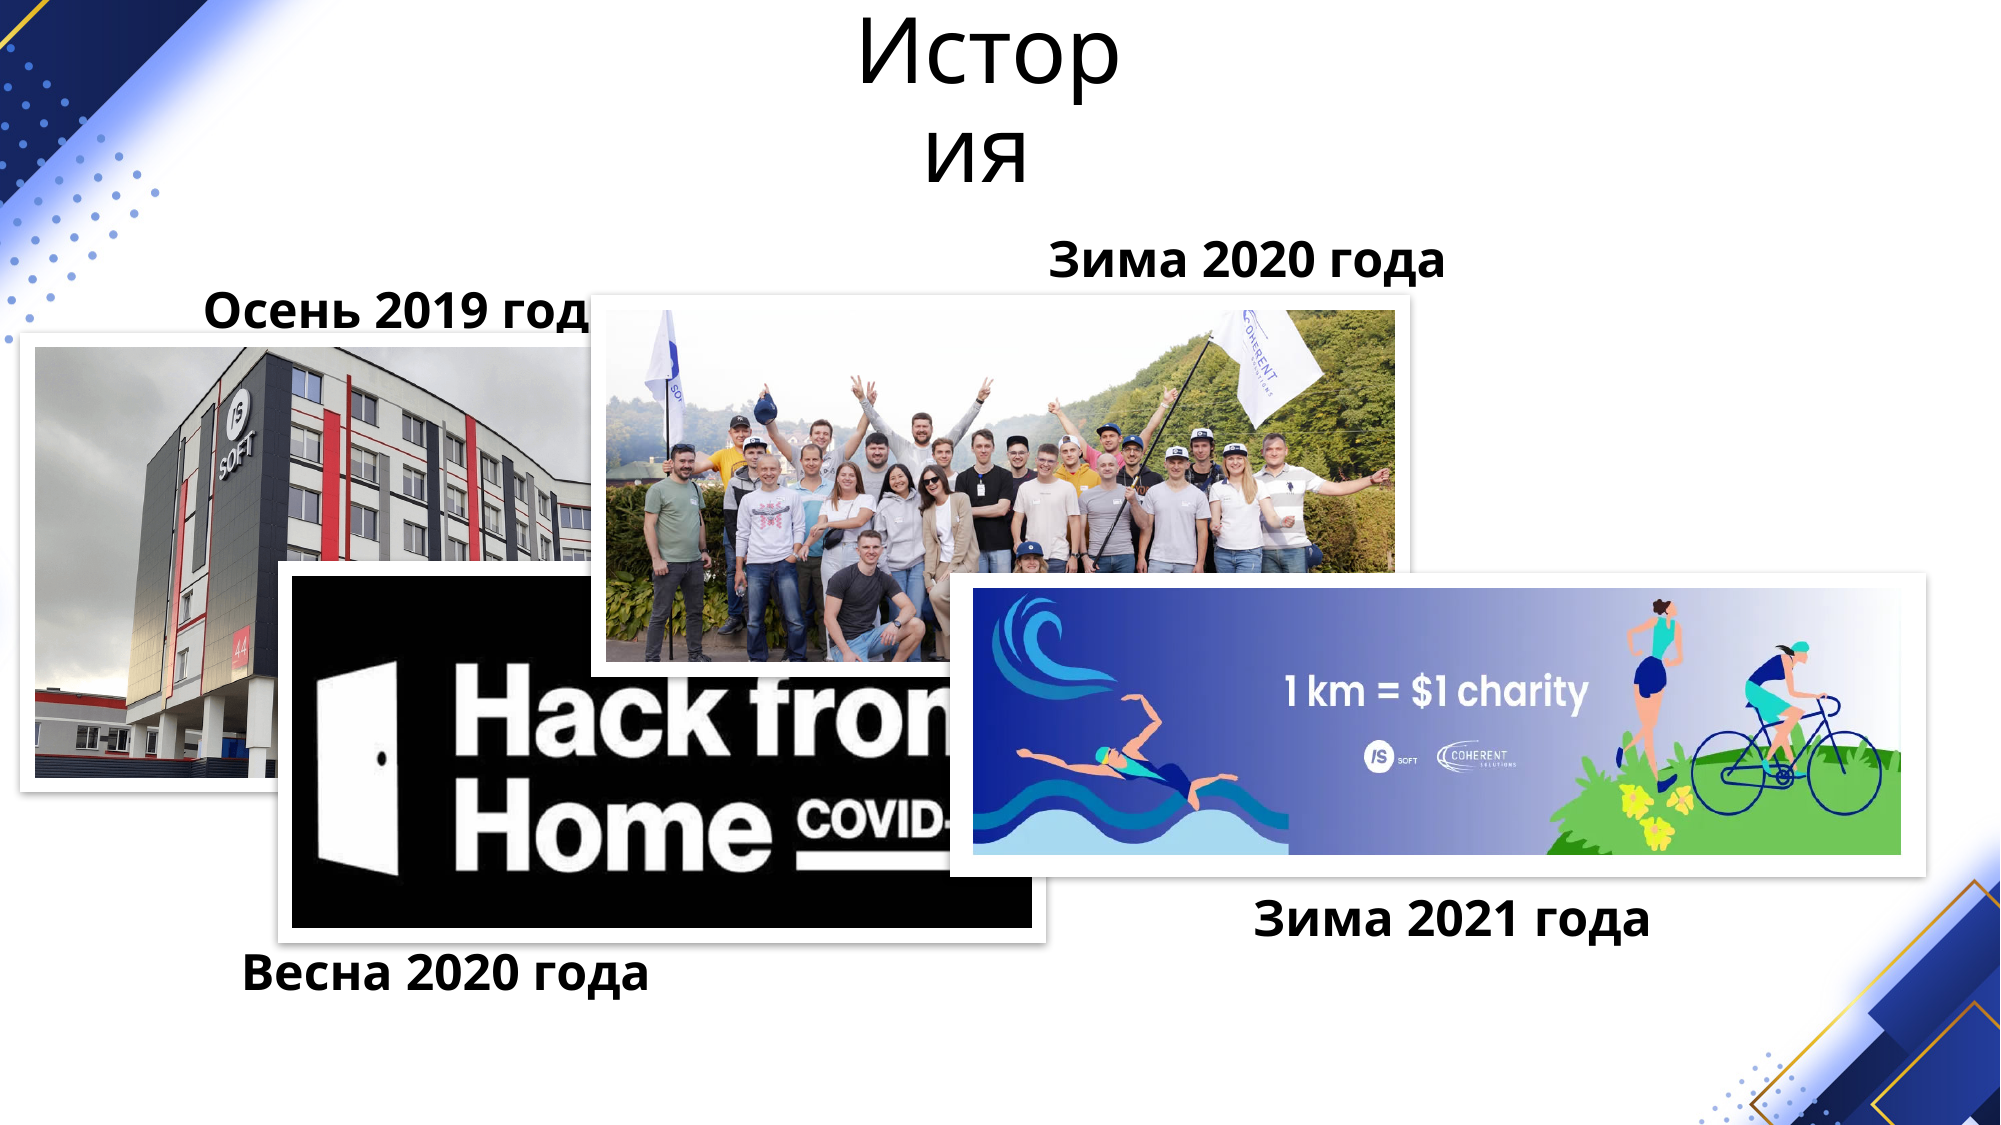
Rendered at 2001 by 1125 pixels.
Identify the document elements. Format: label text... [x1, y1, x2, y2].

text_box Зима 2020 года [1033, 220, 1462, 295]
text_box Осень 2019 года [187, 271, 635, 330]
title История [838, 39, 1139, 168]
picture [0, 0, 2000, 1125]
text_box Зима 2021 года [1238, 884, 1667, 954]
text_box Весна 2020 года [226, 932, 666, 1008]
